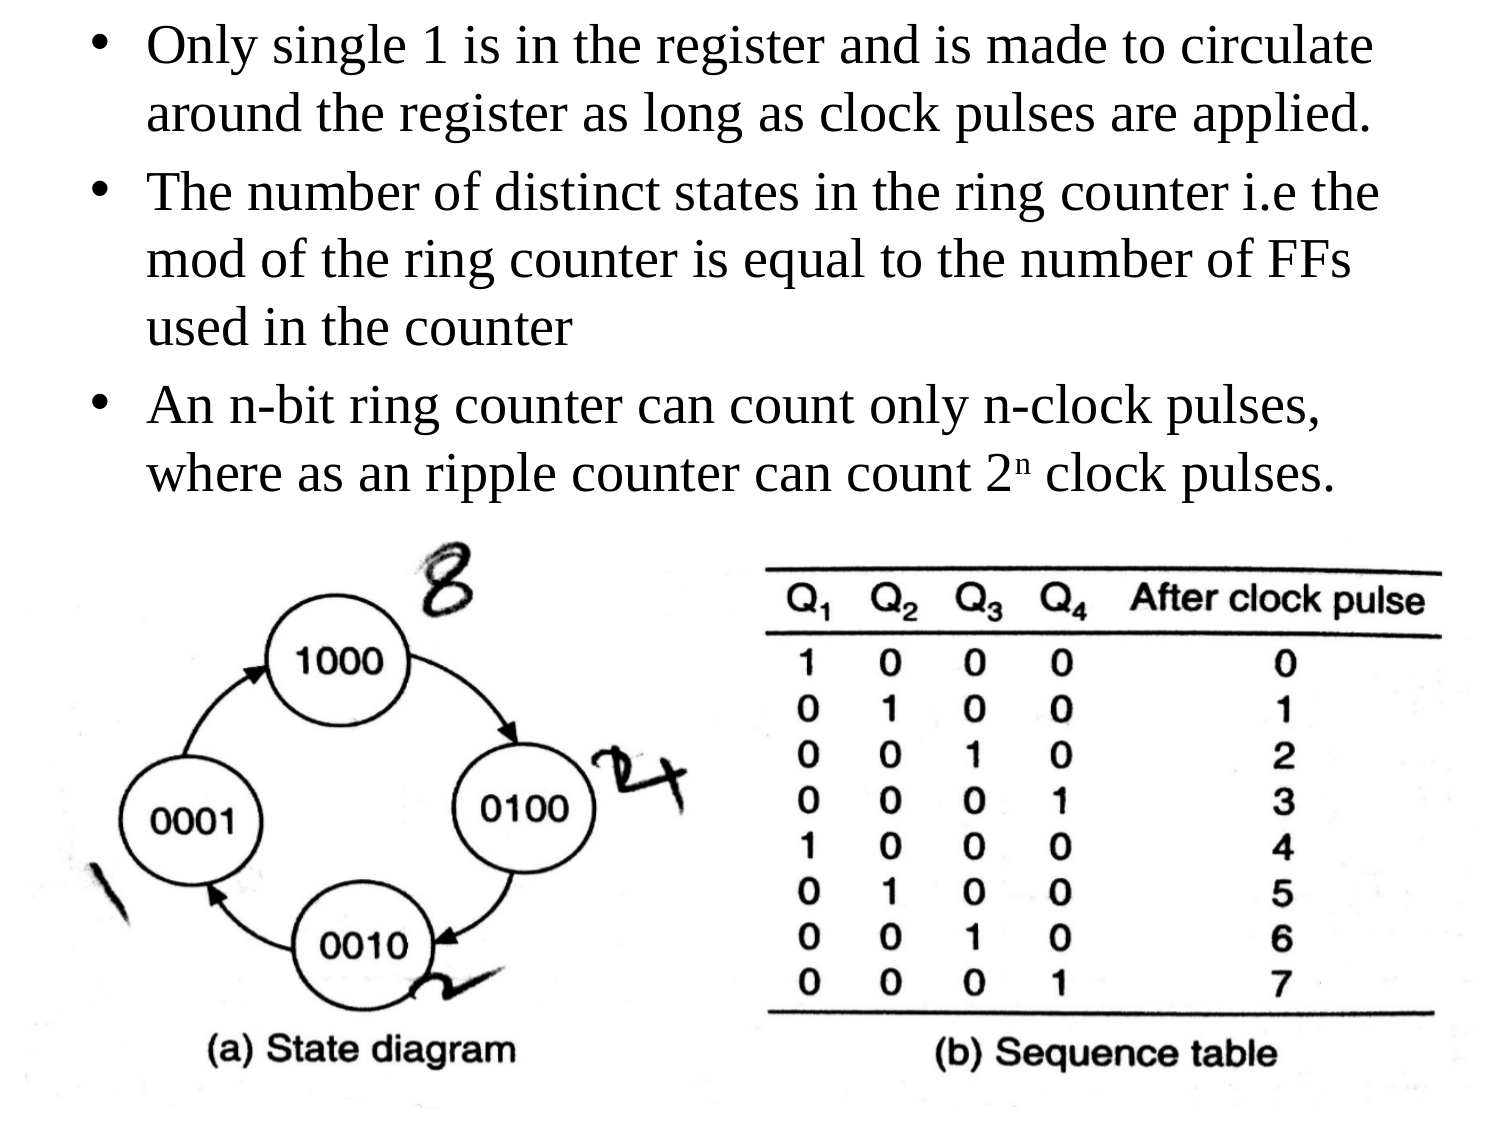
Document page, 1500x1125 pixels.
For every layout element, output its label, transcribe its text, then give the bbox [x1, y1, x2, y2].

picture [24, 537, 1476, 1113]
list Only single 1 is in the register and is made to circulate around the register as long as clock pulses are applied. The number of distinct states in the ring counter i.e the mod of the ring counter is equal to the number of FFs used in the counter An n-bit ring counter can count only n-clock pulses, where as an ripple counter can count 2n clock pulses. [75, 0, 1425, 535]
